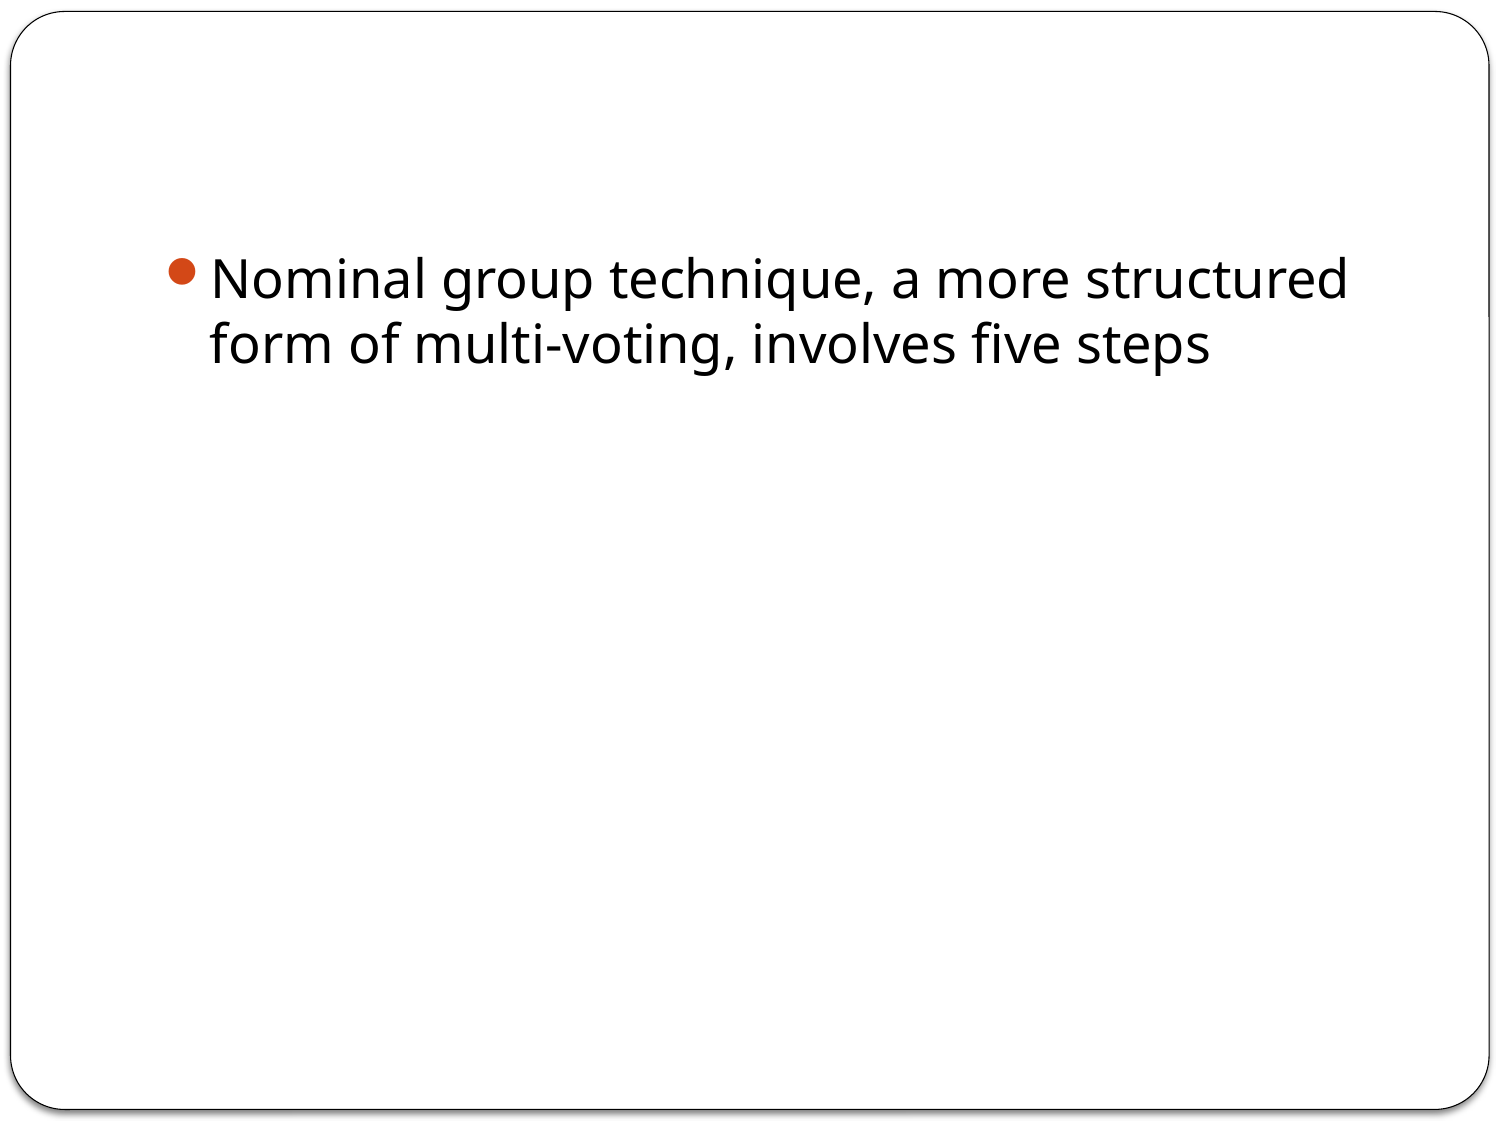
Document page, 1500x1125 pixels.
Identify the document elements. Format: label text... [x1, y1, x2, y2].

list Nominal group technique, a more structured form of multi-voting, involves five steps [150, 237, 1425, 988]
